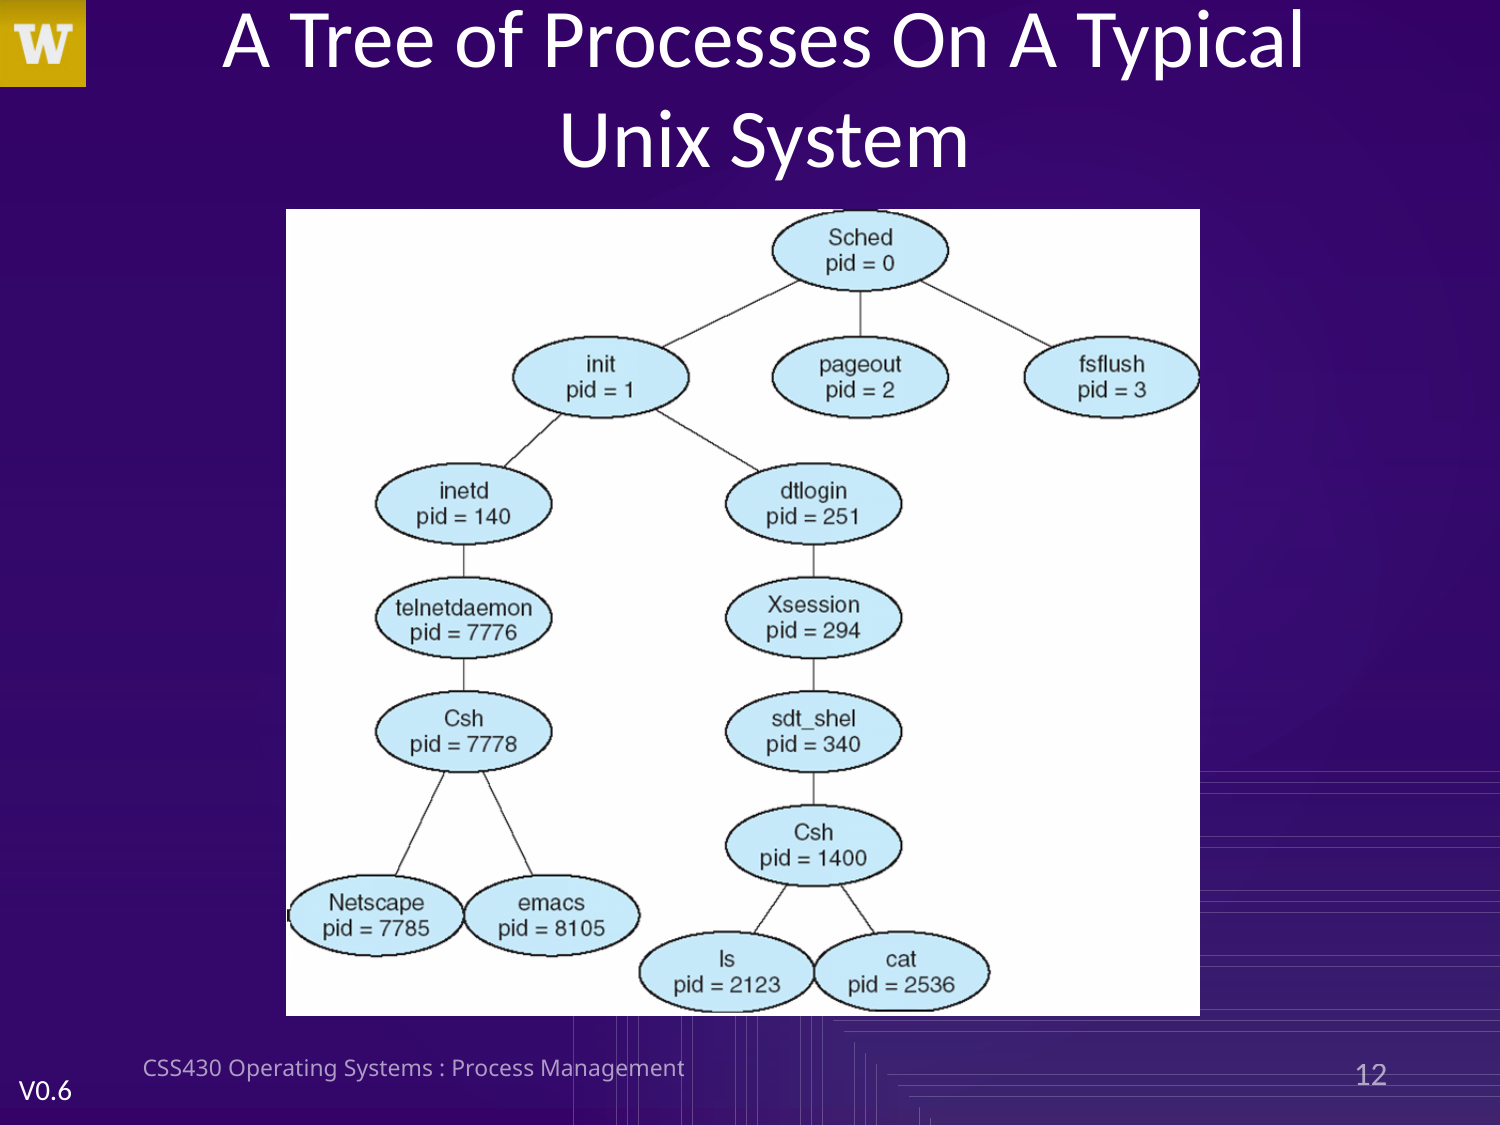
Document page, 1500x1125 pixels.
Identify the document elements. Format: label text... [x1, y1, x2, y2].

slide_number 12 [1235, 1039, 1403, 1100]
title A Tree of Processes On A Typical Unix System [127, 24, 1403, 144]
picture [0, 0, 86, 87]
footer CSS430 Operating Systems : Process Management [127, 1039, 885, 1100]
picture [285, 209, 1201, 1016]
